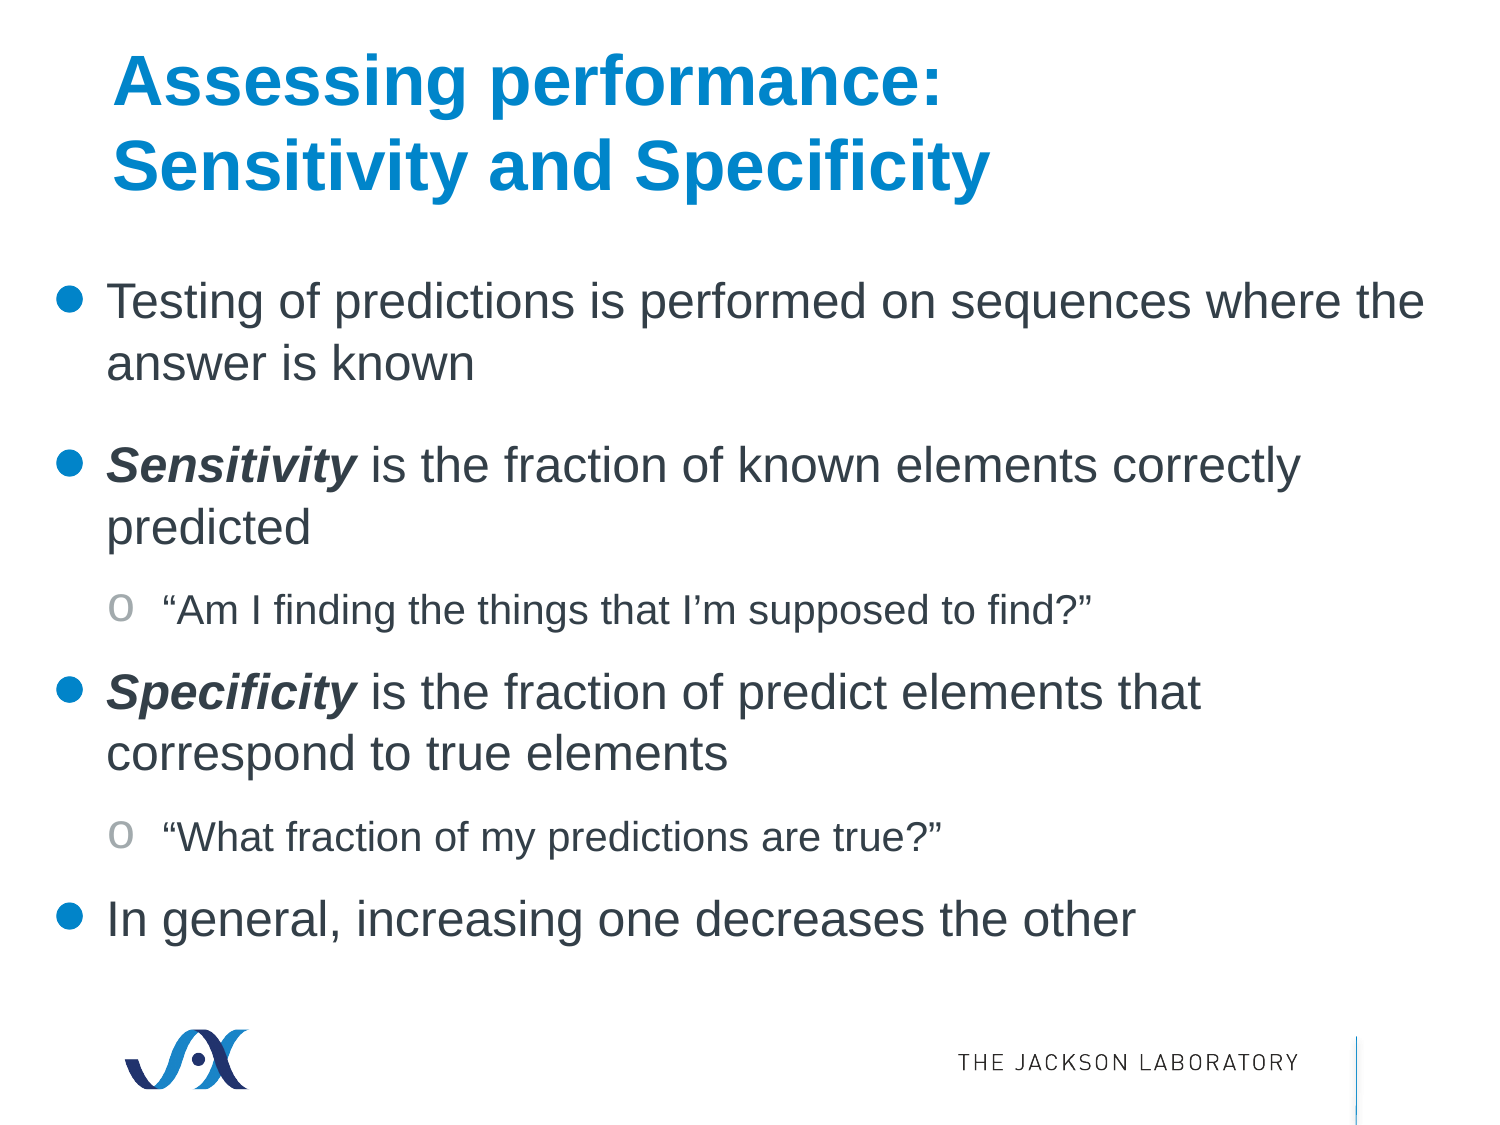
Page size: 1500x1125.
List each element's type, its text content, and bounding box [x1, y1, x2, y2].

picture [50, 443, 89, 483]
picture [957, 1063, 1300, 1076]
picture [50, 279, 89, 319]
list Testing of predictions is performed on sequences where the answer is known Sensitivity is the fraction of known elements correctly predicted “Am I finding the things that I’m supposed to find?” Specificity is the fraction of predict elements that correspond to true elements “What fraction of my predictions are true?” In general, increasing one decreases the other [50, 260, 1450, 1063]
picture [50, 896, 89, 936]
picture [110, 1063, 268, 1106]
title Assessing performance: Sensitivity and Specificity [112, 24, 1388, 213]
picture [50, 670, 89, 709]
